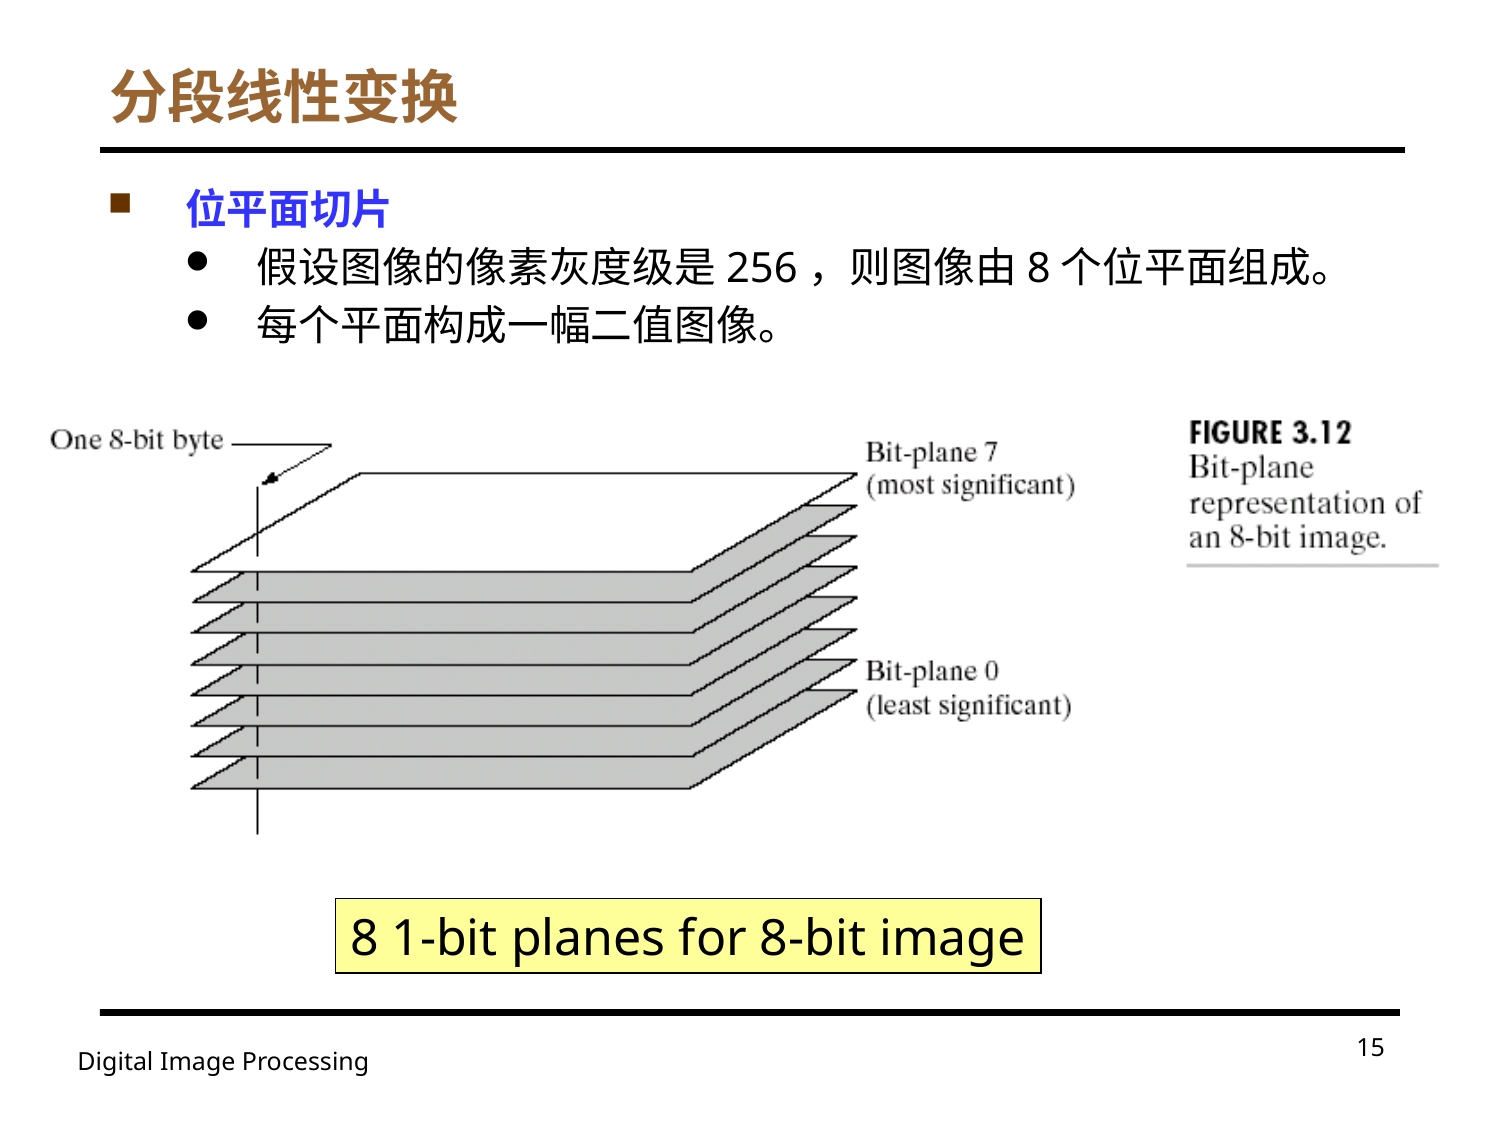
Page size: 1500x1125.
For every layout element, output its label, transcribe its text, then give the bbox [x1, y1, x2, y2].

list 位平面切片 假设图像的像素灰度级是256，则图像由8个位平面组成。 每个平面构成一幅二值图像。 [92, 174, 1406, 410]
slide_number 15 [1074, 1024, 1400, 1103]
slide_number Digital Image Processing [62, 1037, 488, 1116]
list 位平面切片 假设图像的像素灰度级是256，则图像由8个位平面组成。 每个平面构成一幅二值图像。 [92, 842, 1406, 988]
title 分段线性变换 [94, 50, 1407, 138]
picture [37, 410, 1450, 842]
text_box 8 1-bit planes for 8-bit image [335, 898, 1041, 974]
